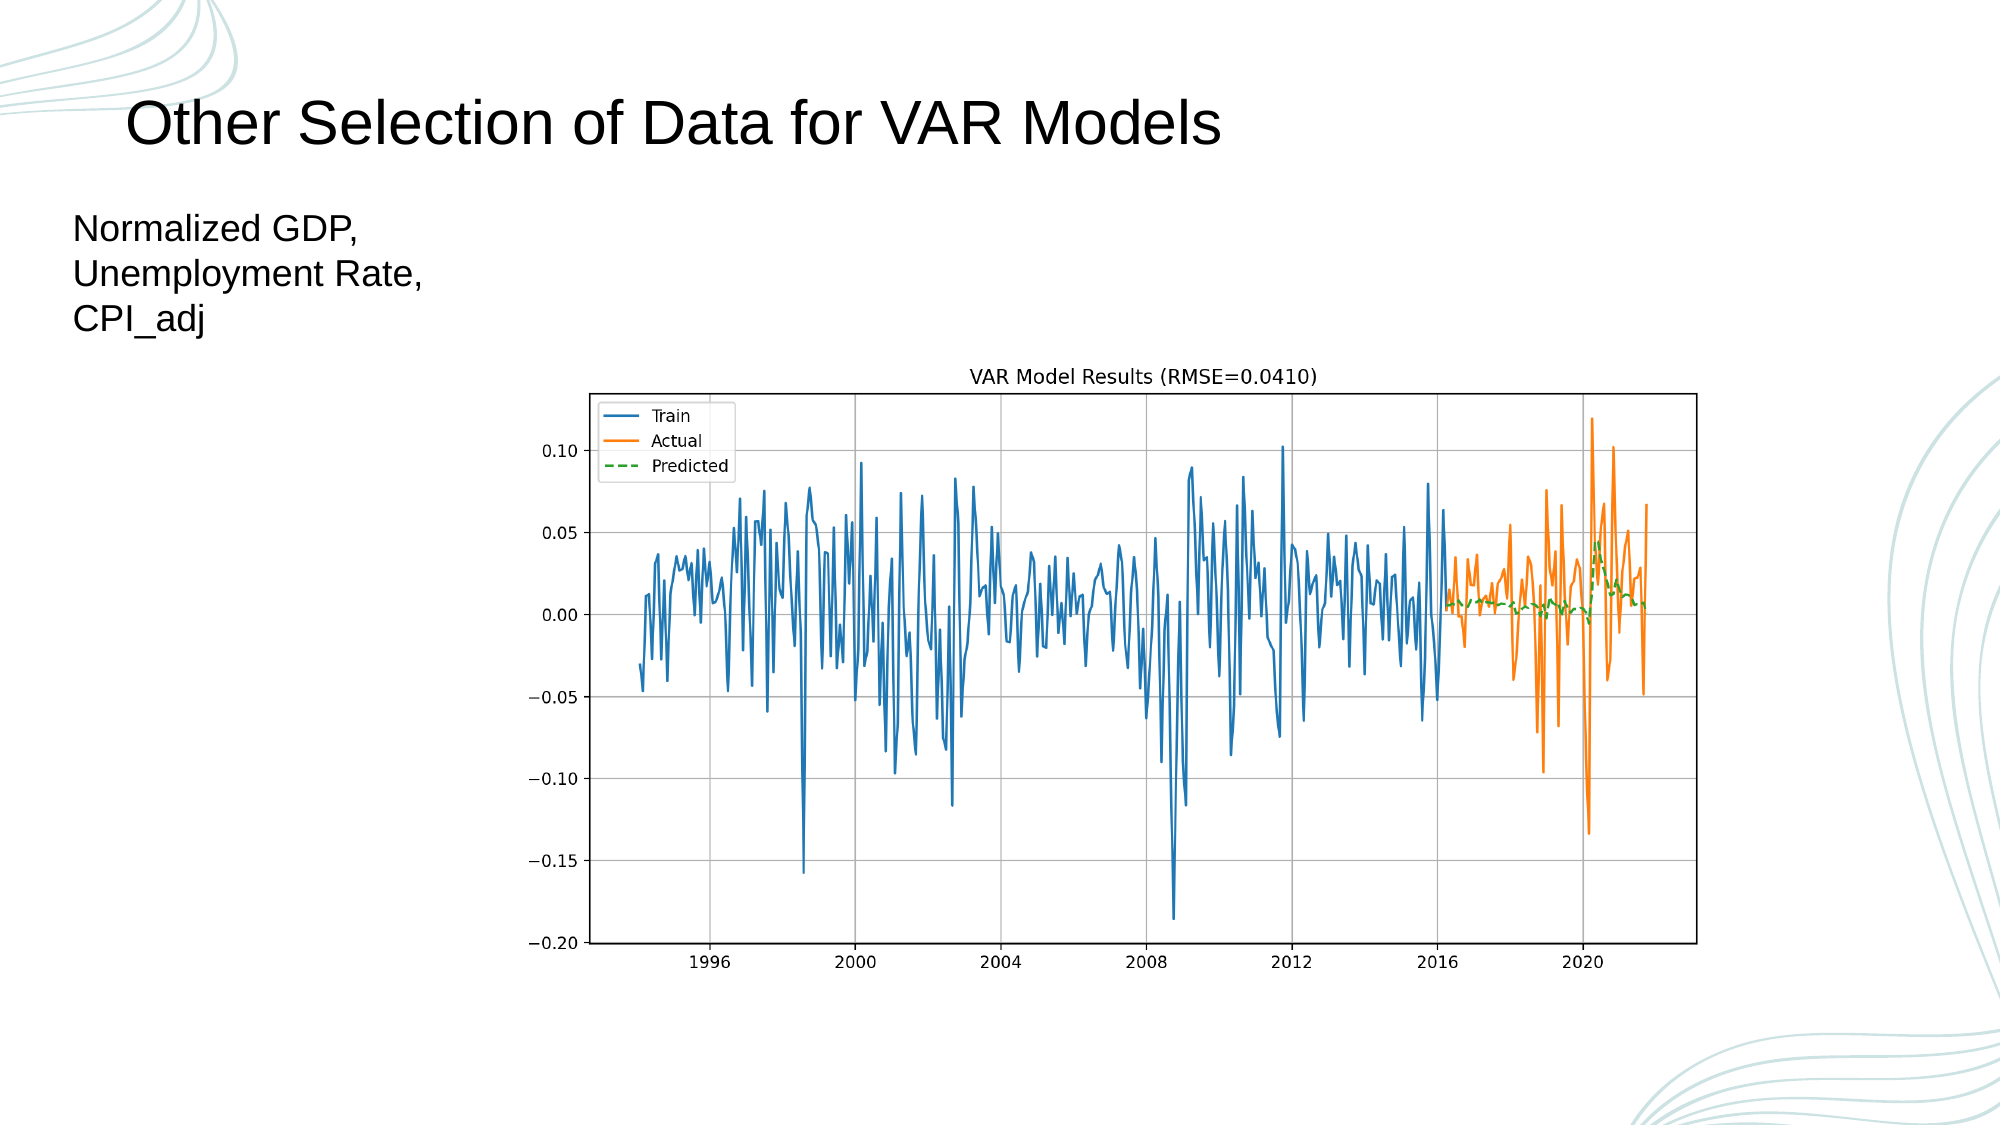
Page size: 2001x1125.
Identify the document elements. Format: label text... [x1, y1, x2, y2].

picture [483, 337, 1743, 1003]
text_box Other Selection of Data for VAR Models [109, 70, 1891, 178]
text_box Normalized GDP, Unemployment Rate, CPI_adj [57, 196, 725, 439]
